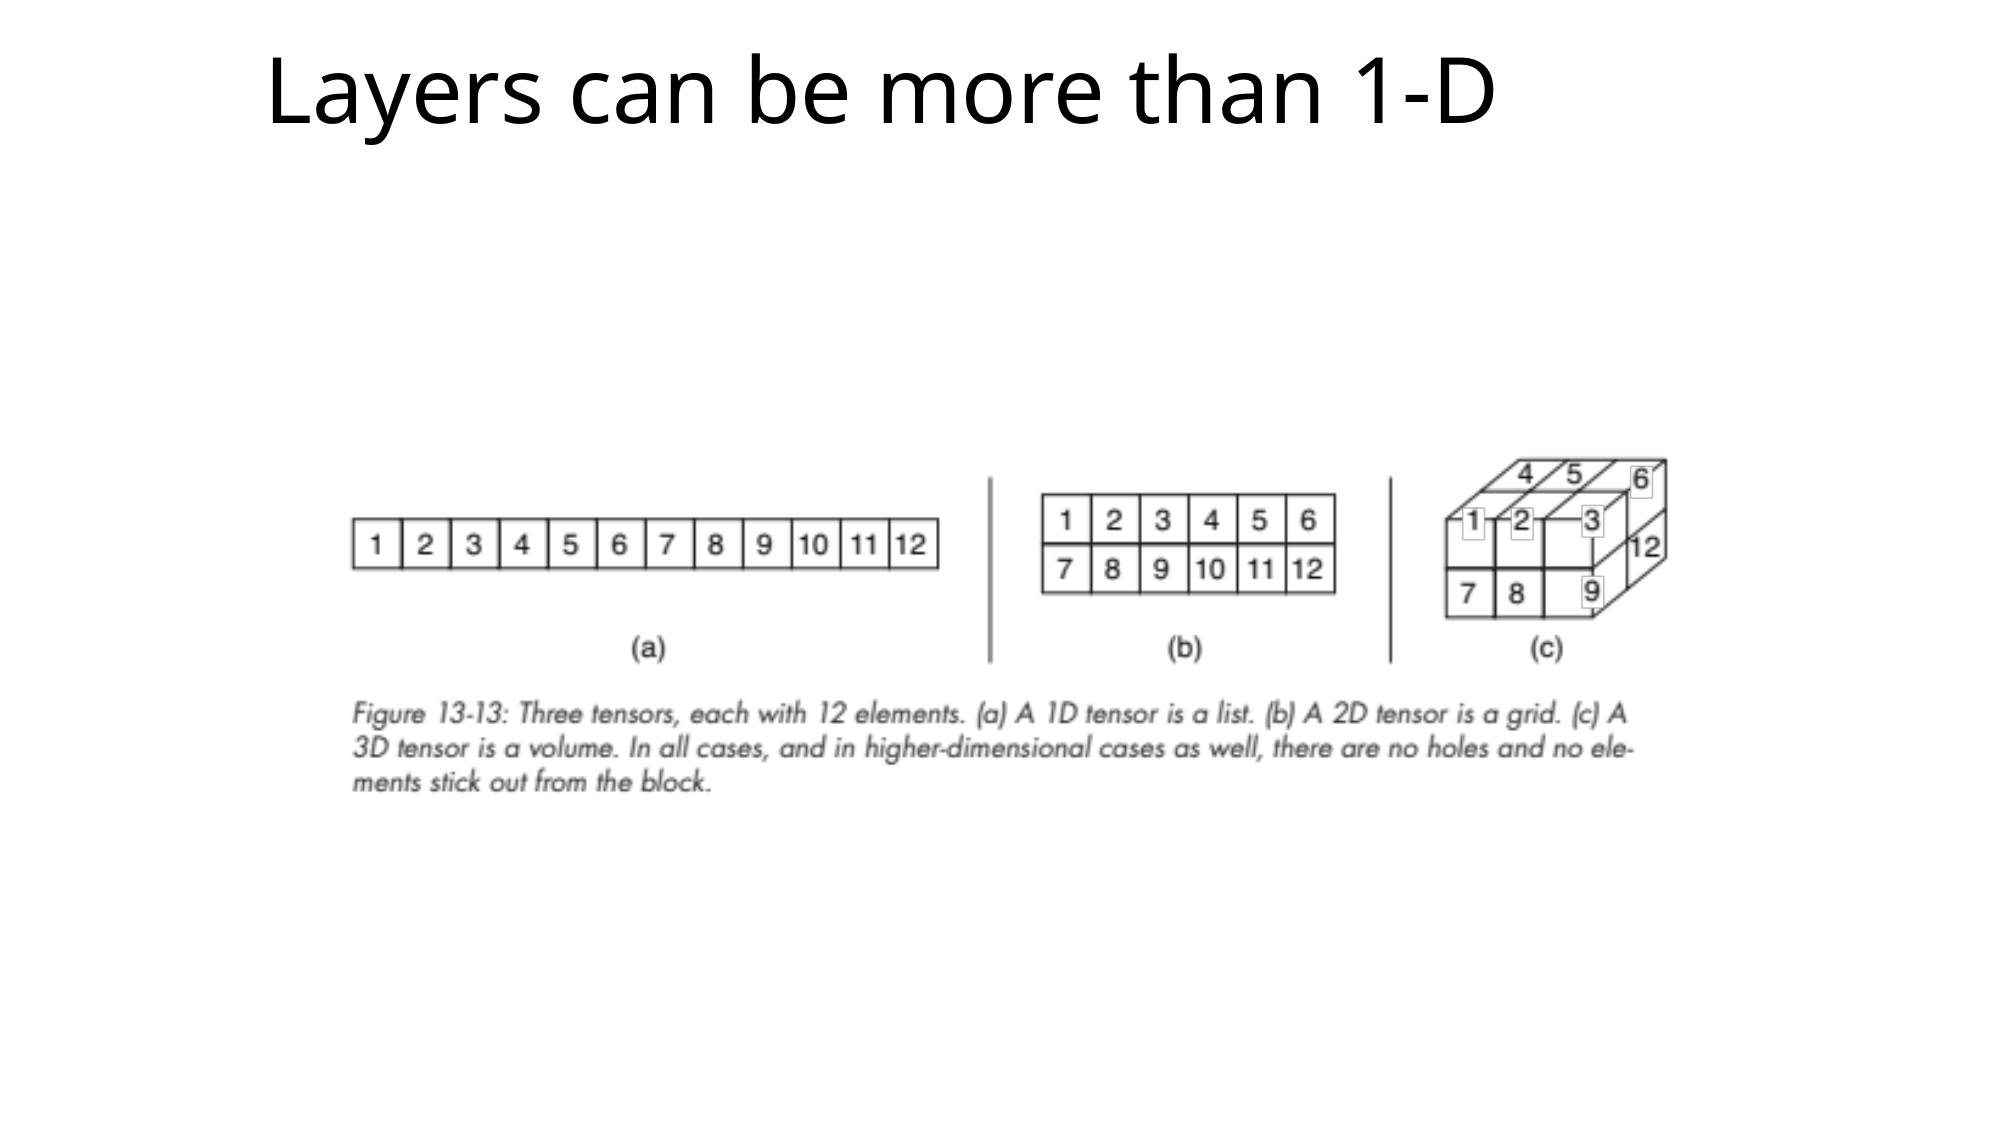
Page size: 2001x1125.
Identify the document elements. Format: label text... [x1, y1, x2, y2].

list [324, 450, 1675, 817]
title Layers can be more than 1-D [249, 0, 1750, 188]
